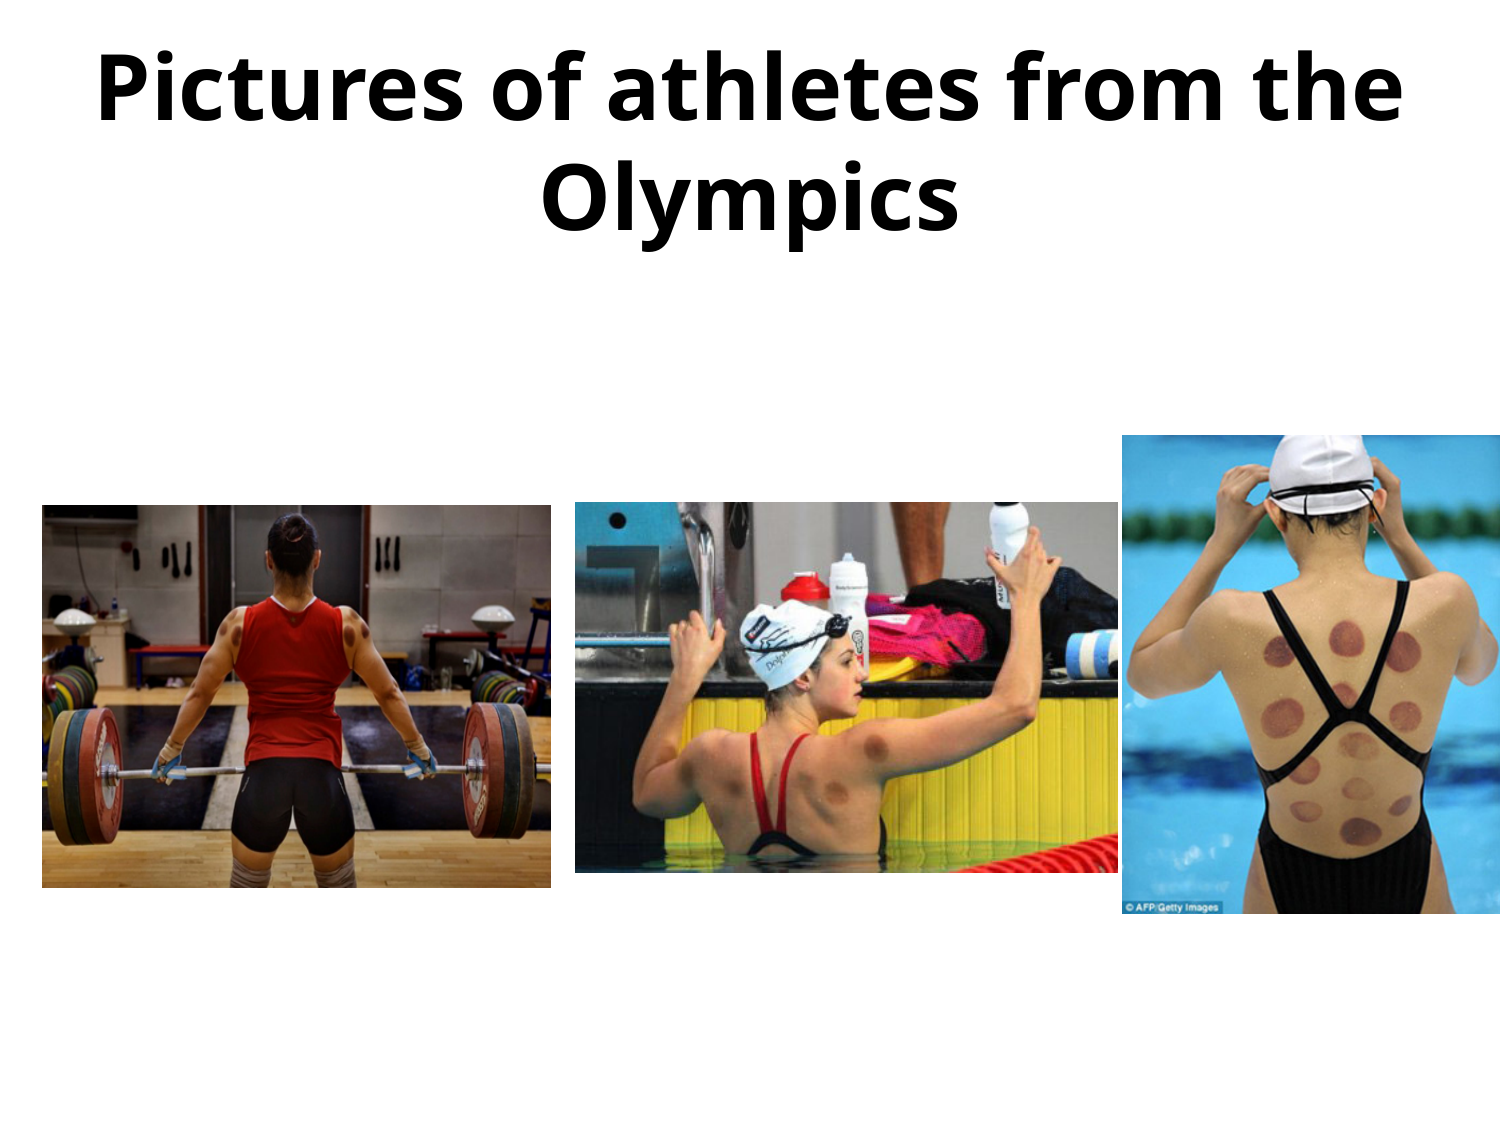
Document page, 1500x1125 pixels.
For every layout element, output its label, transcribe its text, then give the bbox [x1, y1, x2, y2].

picture [42, 505, 552, 888]
picture [1122, 435, 1500, 914]
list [575, 502, 1118, 873]
title Pictures of athletes from the Olympics [74, 44, 1426, 233]
